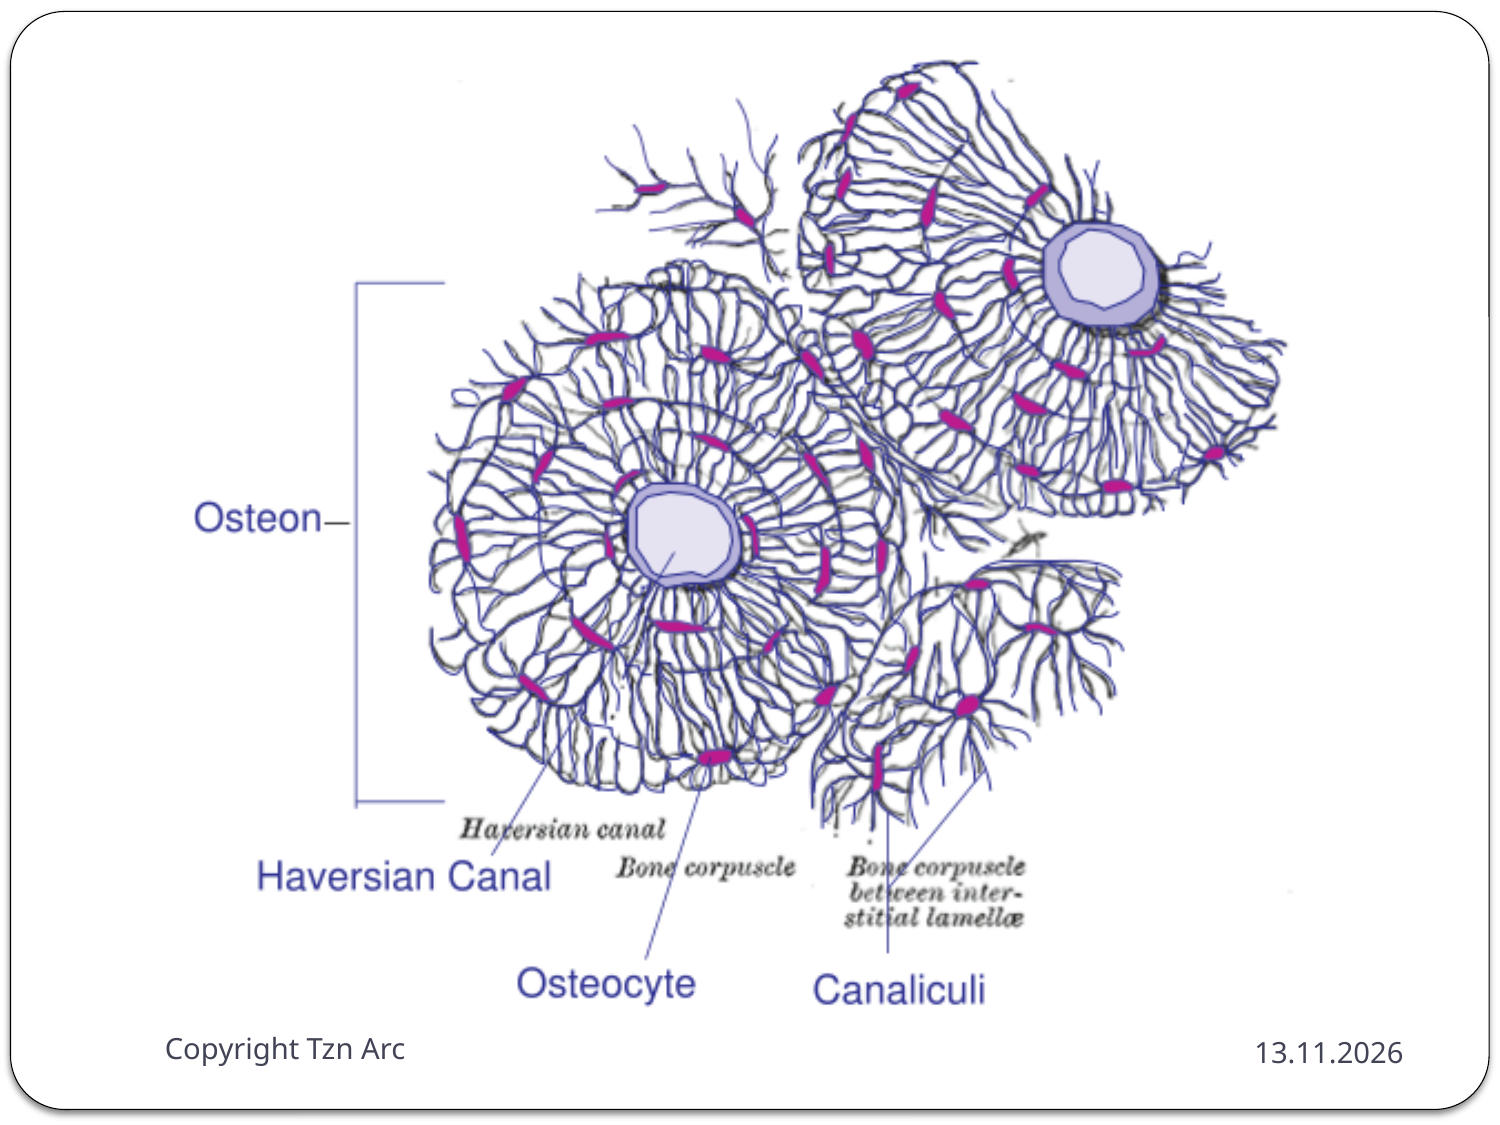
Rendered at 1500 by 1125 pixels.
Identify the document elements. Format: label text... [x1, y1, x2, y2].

footer Copyright Tzn Arc [150, 1012, 800, 1088]
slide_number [1012, 1015, 1419, 1094]
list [194, 54, 1294, 1014]
